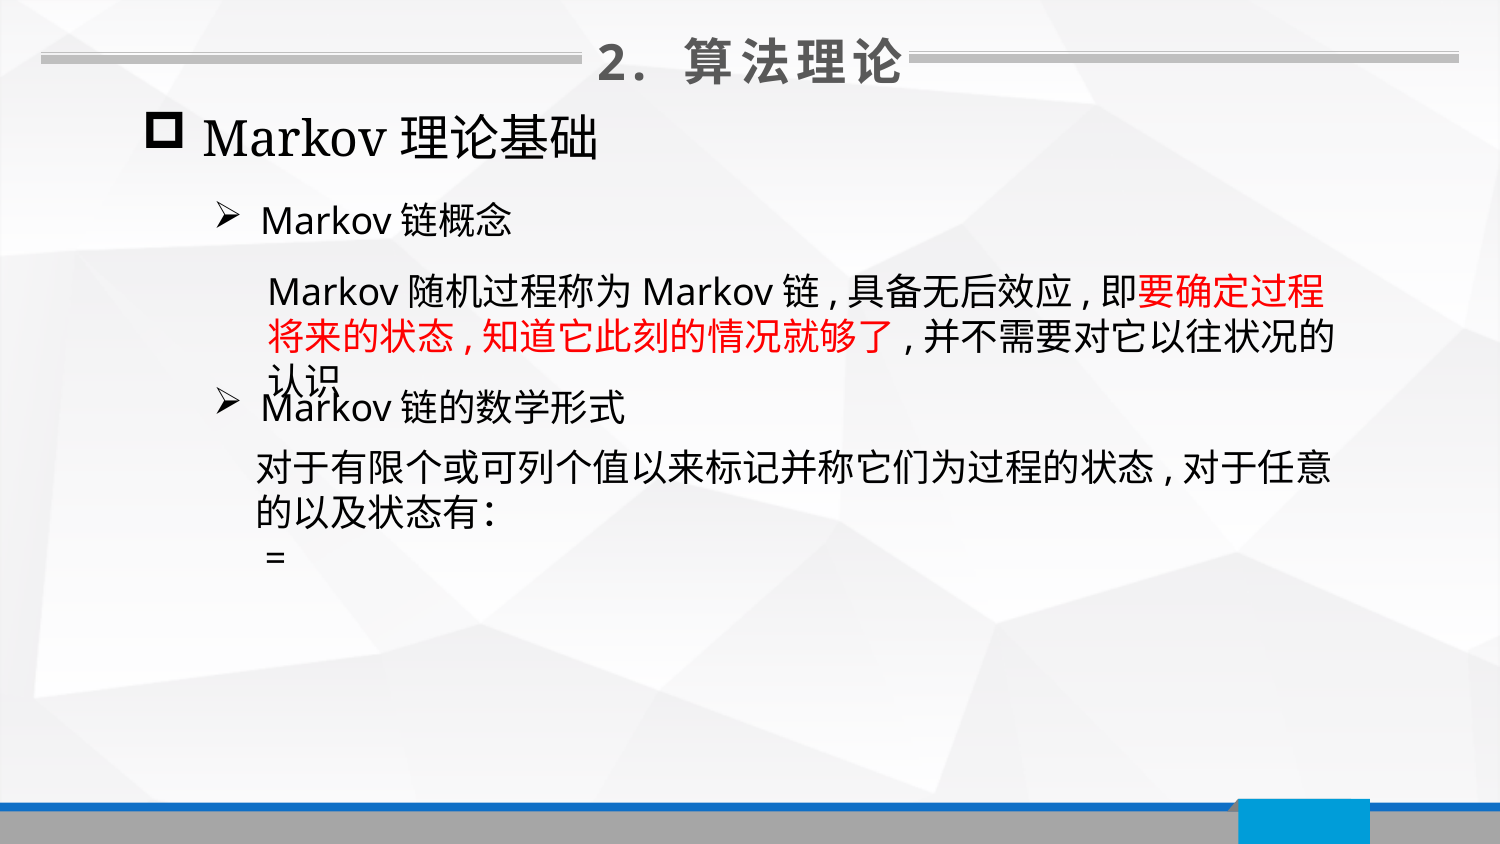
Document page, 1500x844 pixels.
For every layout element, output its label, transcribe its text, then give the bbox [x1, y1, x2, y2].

text_box Markov随机过程称为Markov链,具备无后效应,即要确定过程将来的状态,知道它此刻的情况就够了,并不需要对它以往状况的认识 [252, 260, 1373, 411]
text_box Markov链概念 [198, 189, 534, 250]
text_box Markov链的数学形式 [198, 376, 1120, 437]
text_box 2. 算法理论 [577, 23, 923, 98]
text_box Markov理论基础 [127, 98, 779, 174]
picture [0, 0, 1500, 802]
